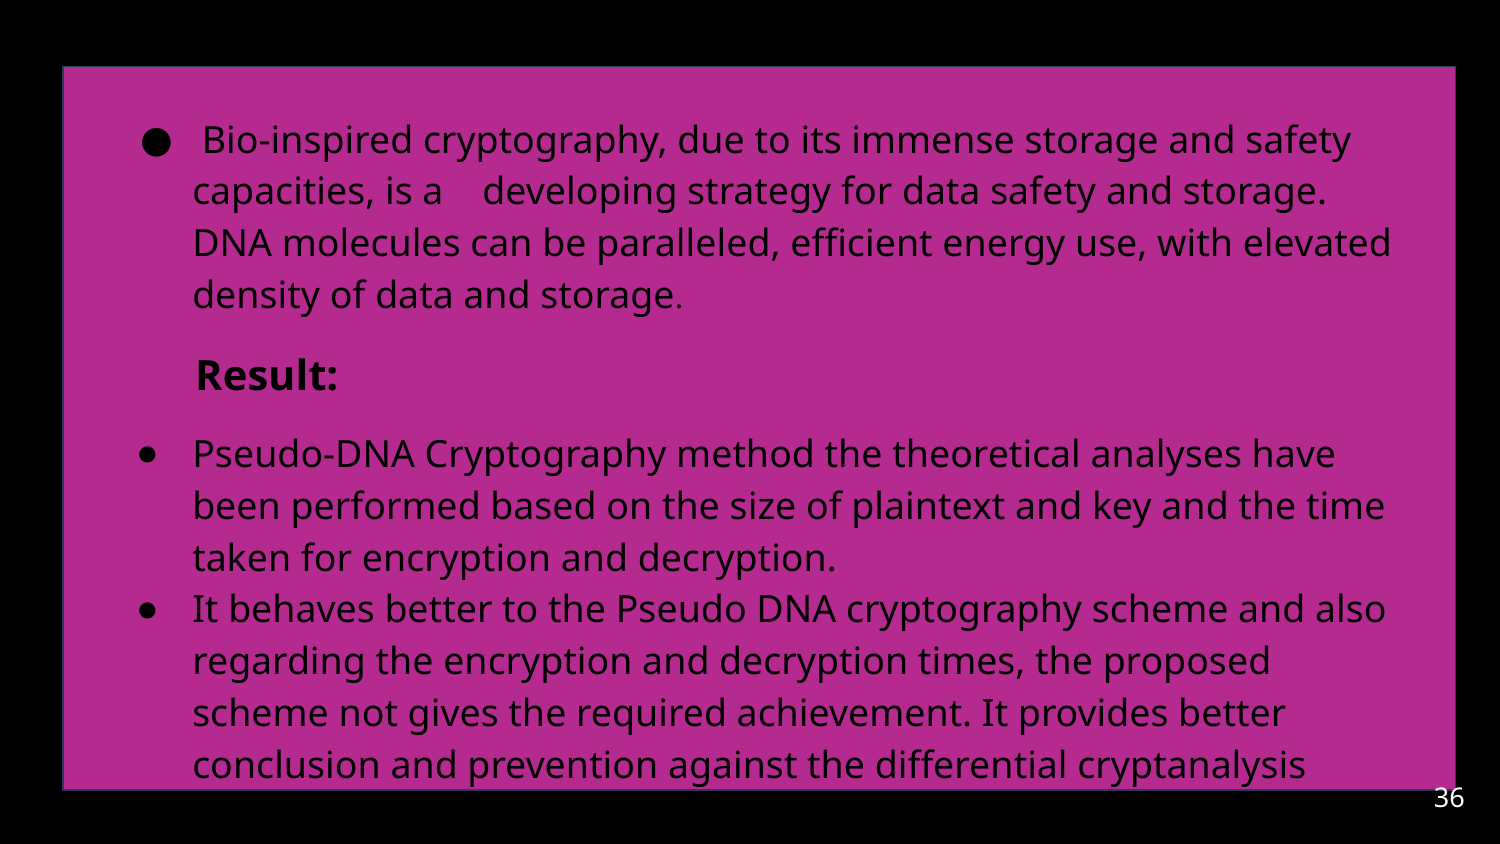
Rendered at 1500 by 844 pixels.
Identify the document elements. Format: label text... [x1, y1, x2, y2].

text_box Bio-inspired cryptography, due to its immense storage and safety capacities, is a developing strategy for data safety and storage. DNA molecules can be paralleled, efficient energy use, with elevated density of data and storage. Result: Pseudo-DNA Cryptography method the theoretical analyses have been performed based on the size of plaintext and key and the time taken for encryption and decryption. It behaves better to the Pseudo DNA cryptography scheme and also regarding the encryption and decryption times, the proposed scheme not gives the required achievement. It provides better conclusion and prevention against the differential cryptanalysis attack. [102, 94, 1415, 844]
text_box [63, 66, 1456, 791]
slide_number ‹#› [1389, 764, 1480, 830]
